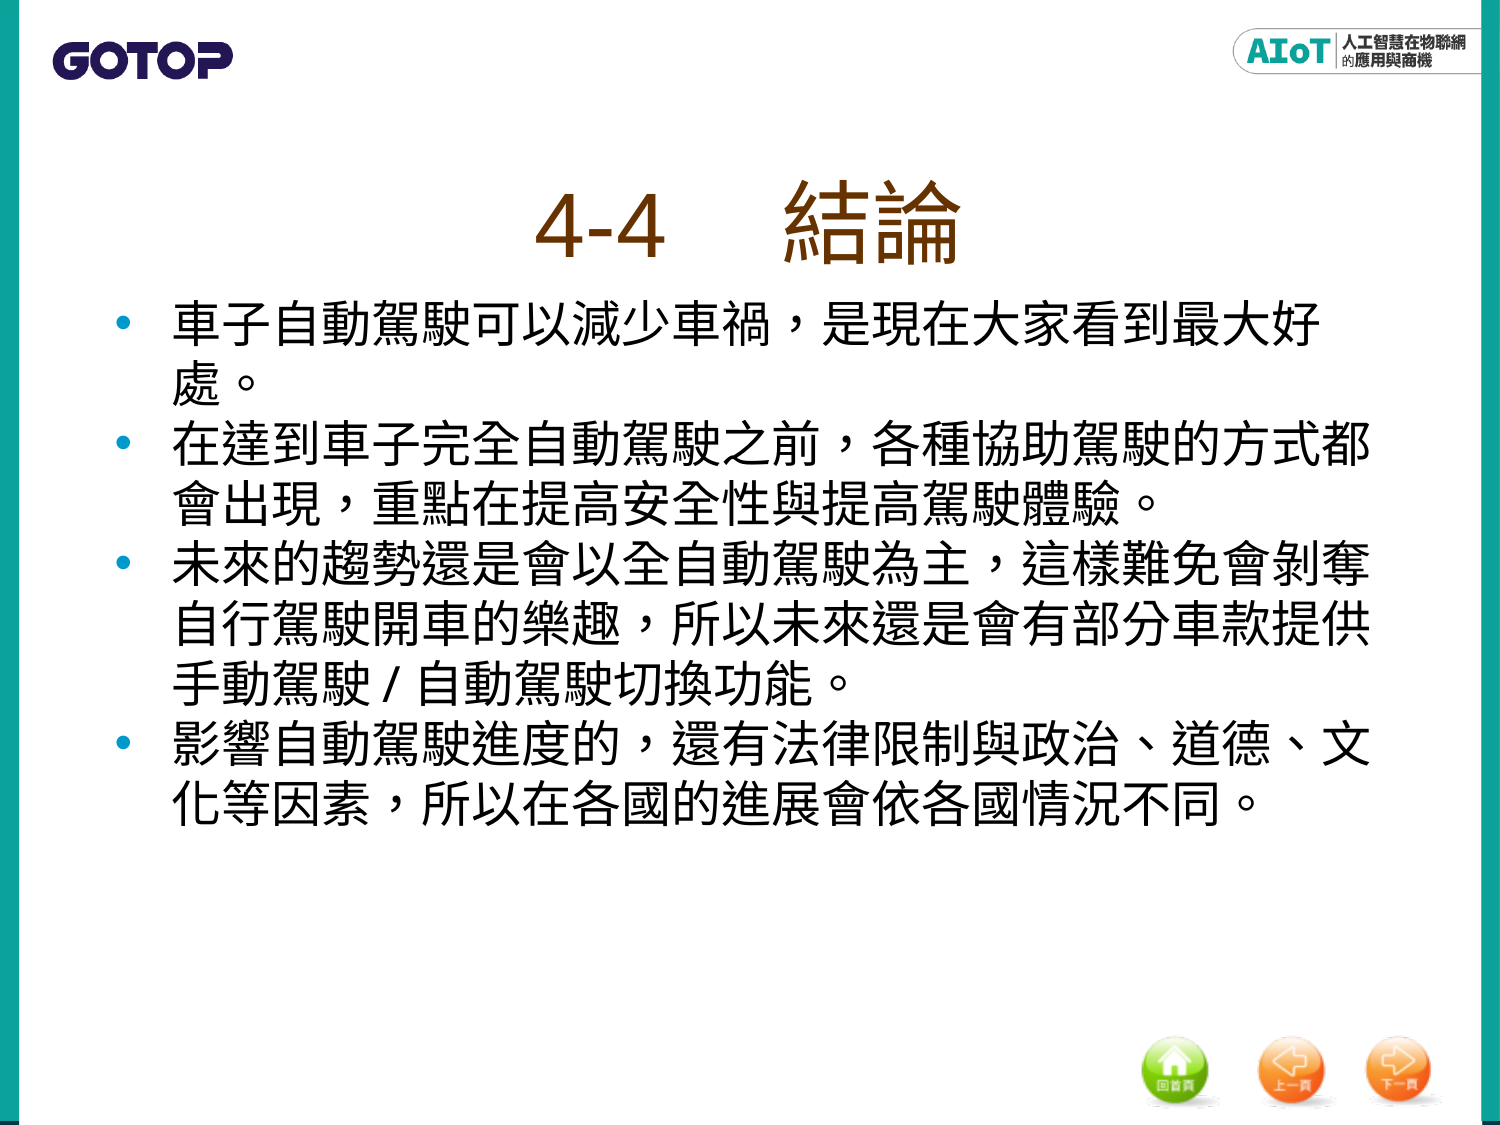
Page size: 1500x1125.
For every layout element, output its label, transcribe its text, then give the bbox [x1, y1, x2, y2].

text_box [1136, 1029, 1442, 1113]
text_box 車子自動駕駛可以減少車禍，是現在大家看到最大好處。 在達到車子完全自動駕駛之前，各種協助駕駛的方式都會出現，重點在提高安全性與提高駕駛體驗。 未來的趨勢還是會以全自動駕駛為主，這樣難免會剝奪自行駕駛開車的樂趣，所以未來還是會有部分車款提供手動駕駛/自動駕駛切換功能。 影響自動駕駛進度的，還有法律限制與政治、道德、文化等因素，所以在各國的進展會依各國情況不同。 [99, 224, 1407, 960]
picture [0, 327, 1500, 1125]
title 4-4 結論 [0, 114, 1500, 327]
picture [0, 0, 1500, 114]
